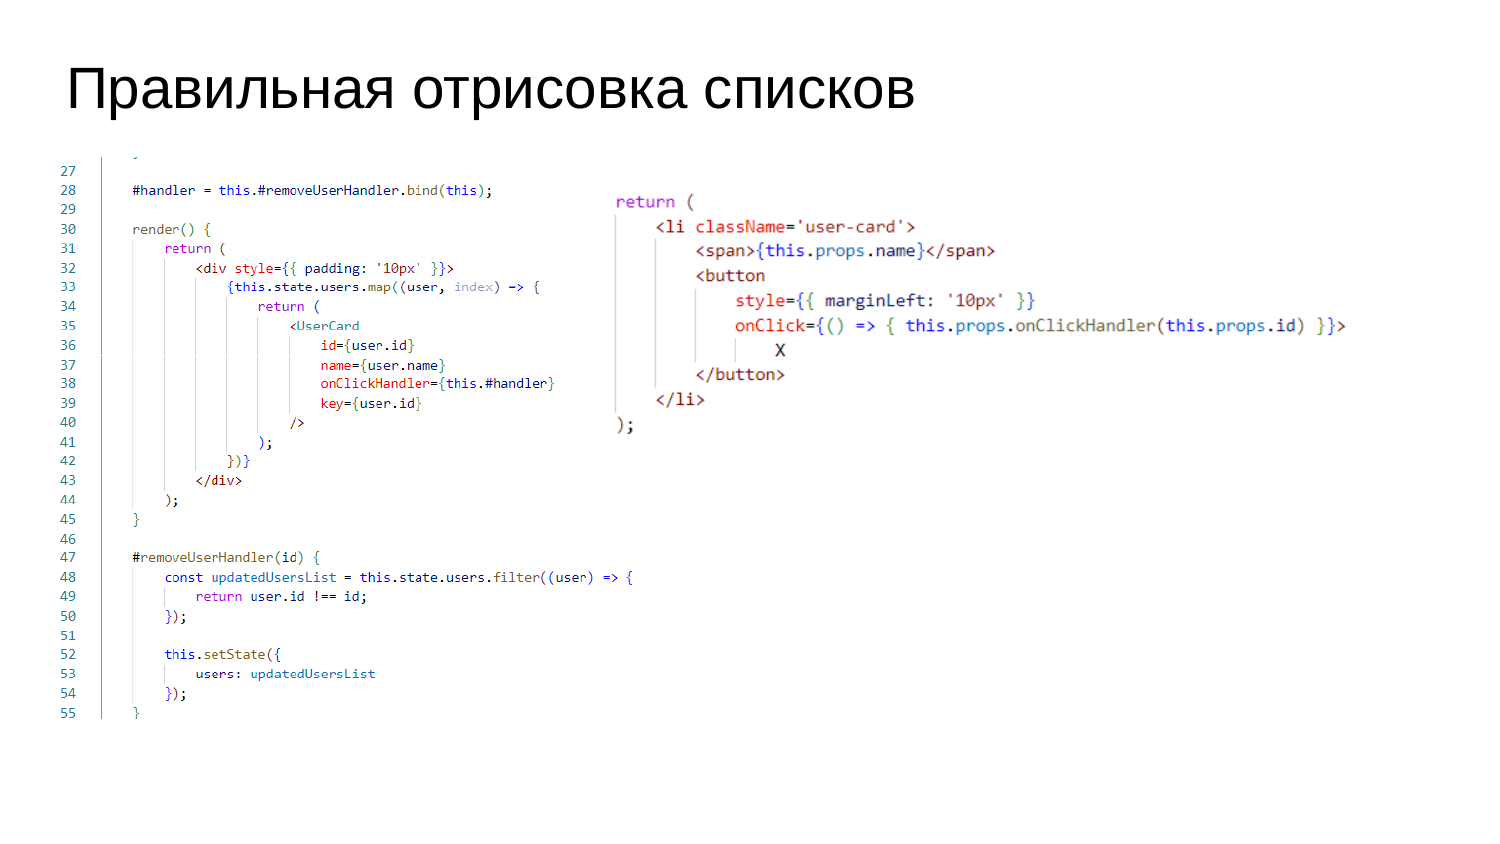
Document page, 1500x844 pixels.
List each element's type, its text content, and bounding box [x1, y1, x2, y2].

picture [50, 156, 1486, 719]
title Правильная отрисовка списков [51, 35, 1449, 139]
